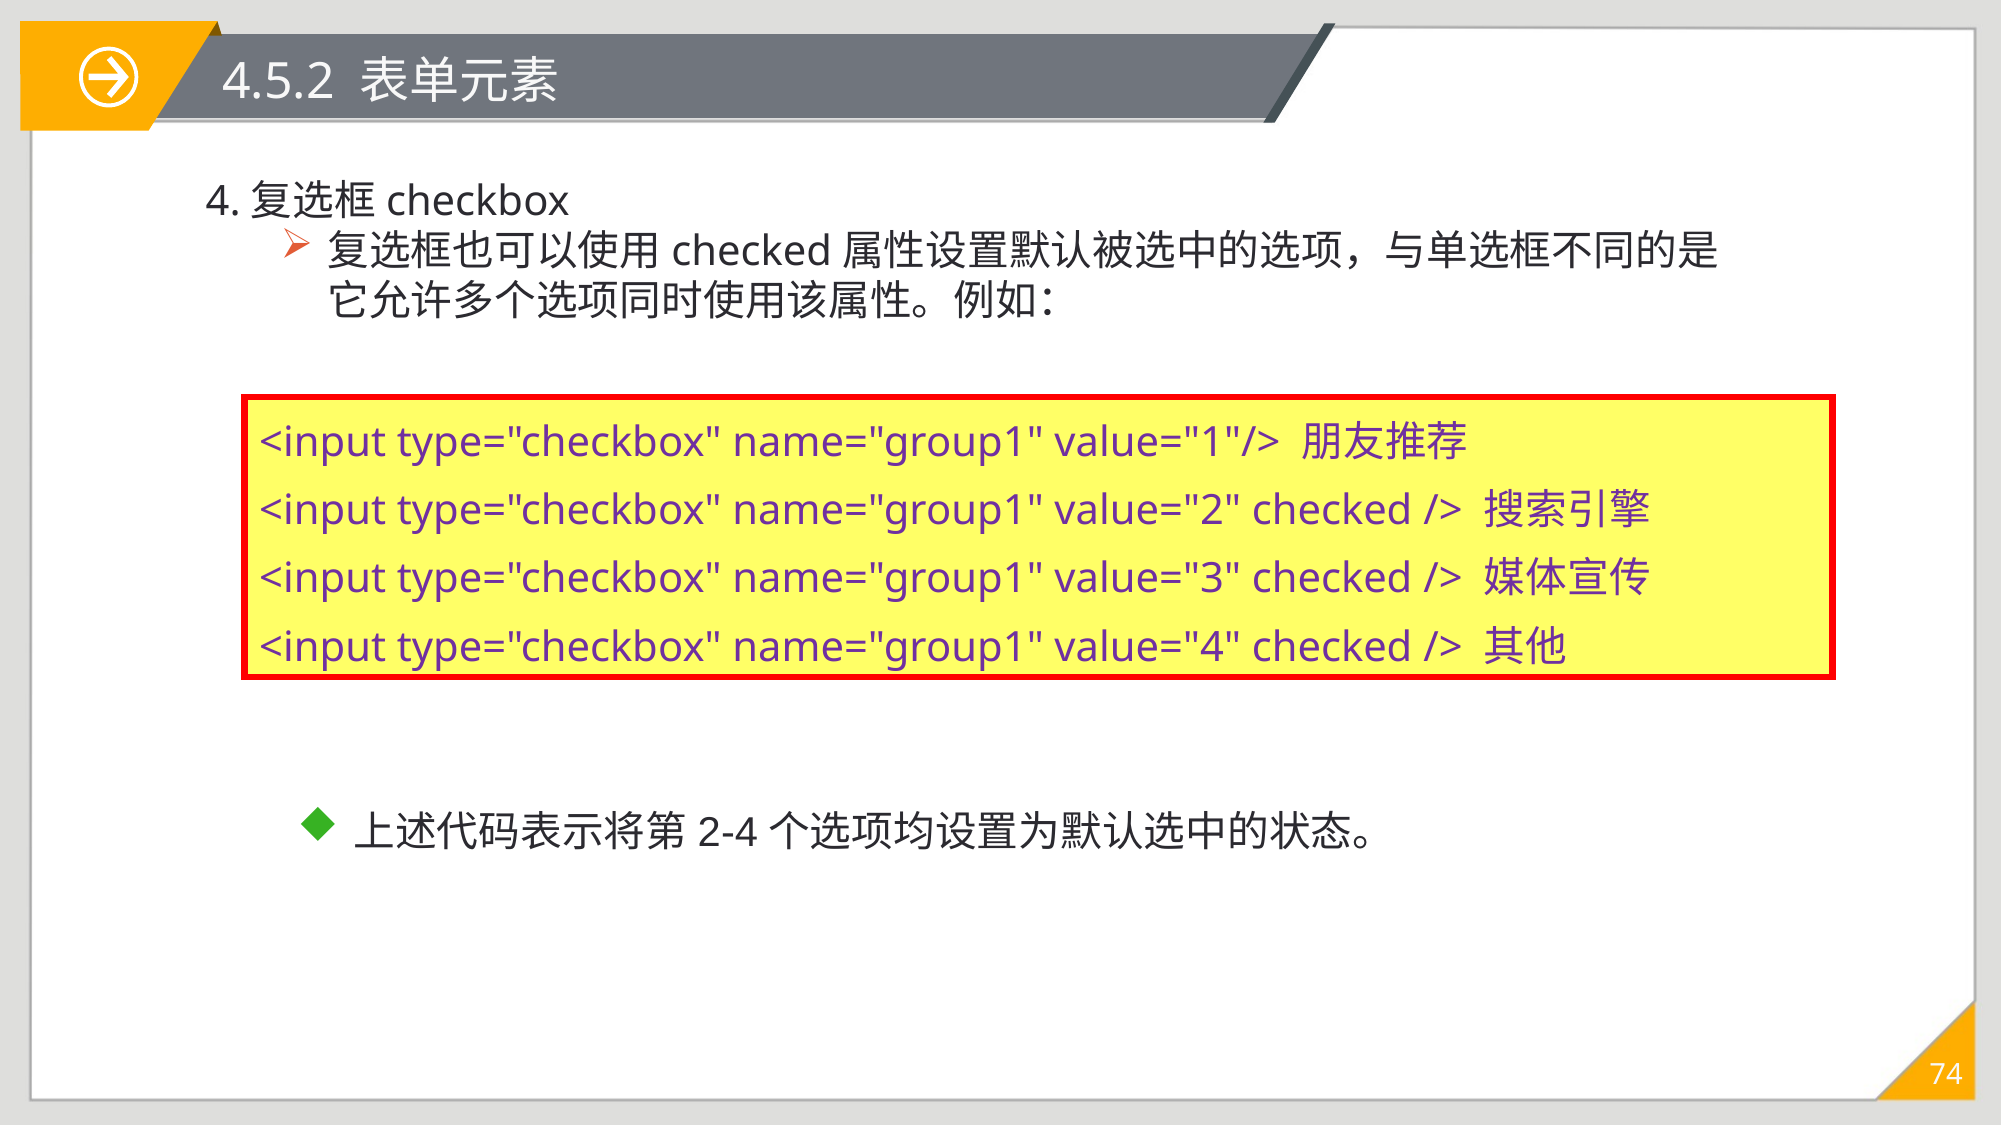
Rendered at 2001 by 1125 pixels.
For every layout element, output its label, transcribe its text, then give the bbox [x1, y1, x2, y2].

text_box <input type="checkbox" name="group1" value="1"/> 朋友推荐 <input type="checkbox" name="group1" value="2" checked /> 搜索引擎 <input type="checkbox" name="group1" value="3" checked /> 媒体宣传 <input type="checkbox" name="group1" value="4" checked /> 其他 [244, 397, 1833, 677]
text_box 上述代码表示将第2-4个选项均设置为默认选中的状态。 [282, 797, 1678, 863]
title 4.5.2 表单元素 [206, 26, 1792, 131]
list 4.复选框checkbox 复选框也可以使用checked属性设置默认被选中的选项，与单选框不同的是它允许多个选项同时使用该属性。例如： [190, 166, 1770, 403]
picture [0, 0, 2001, 1125]
